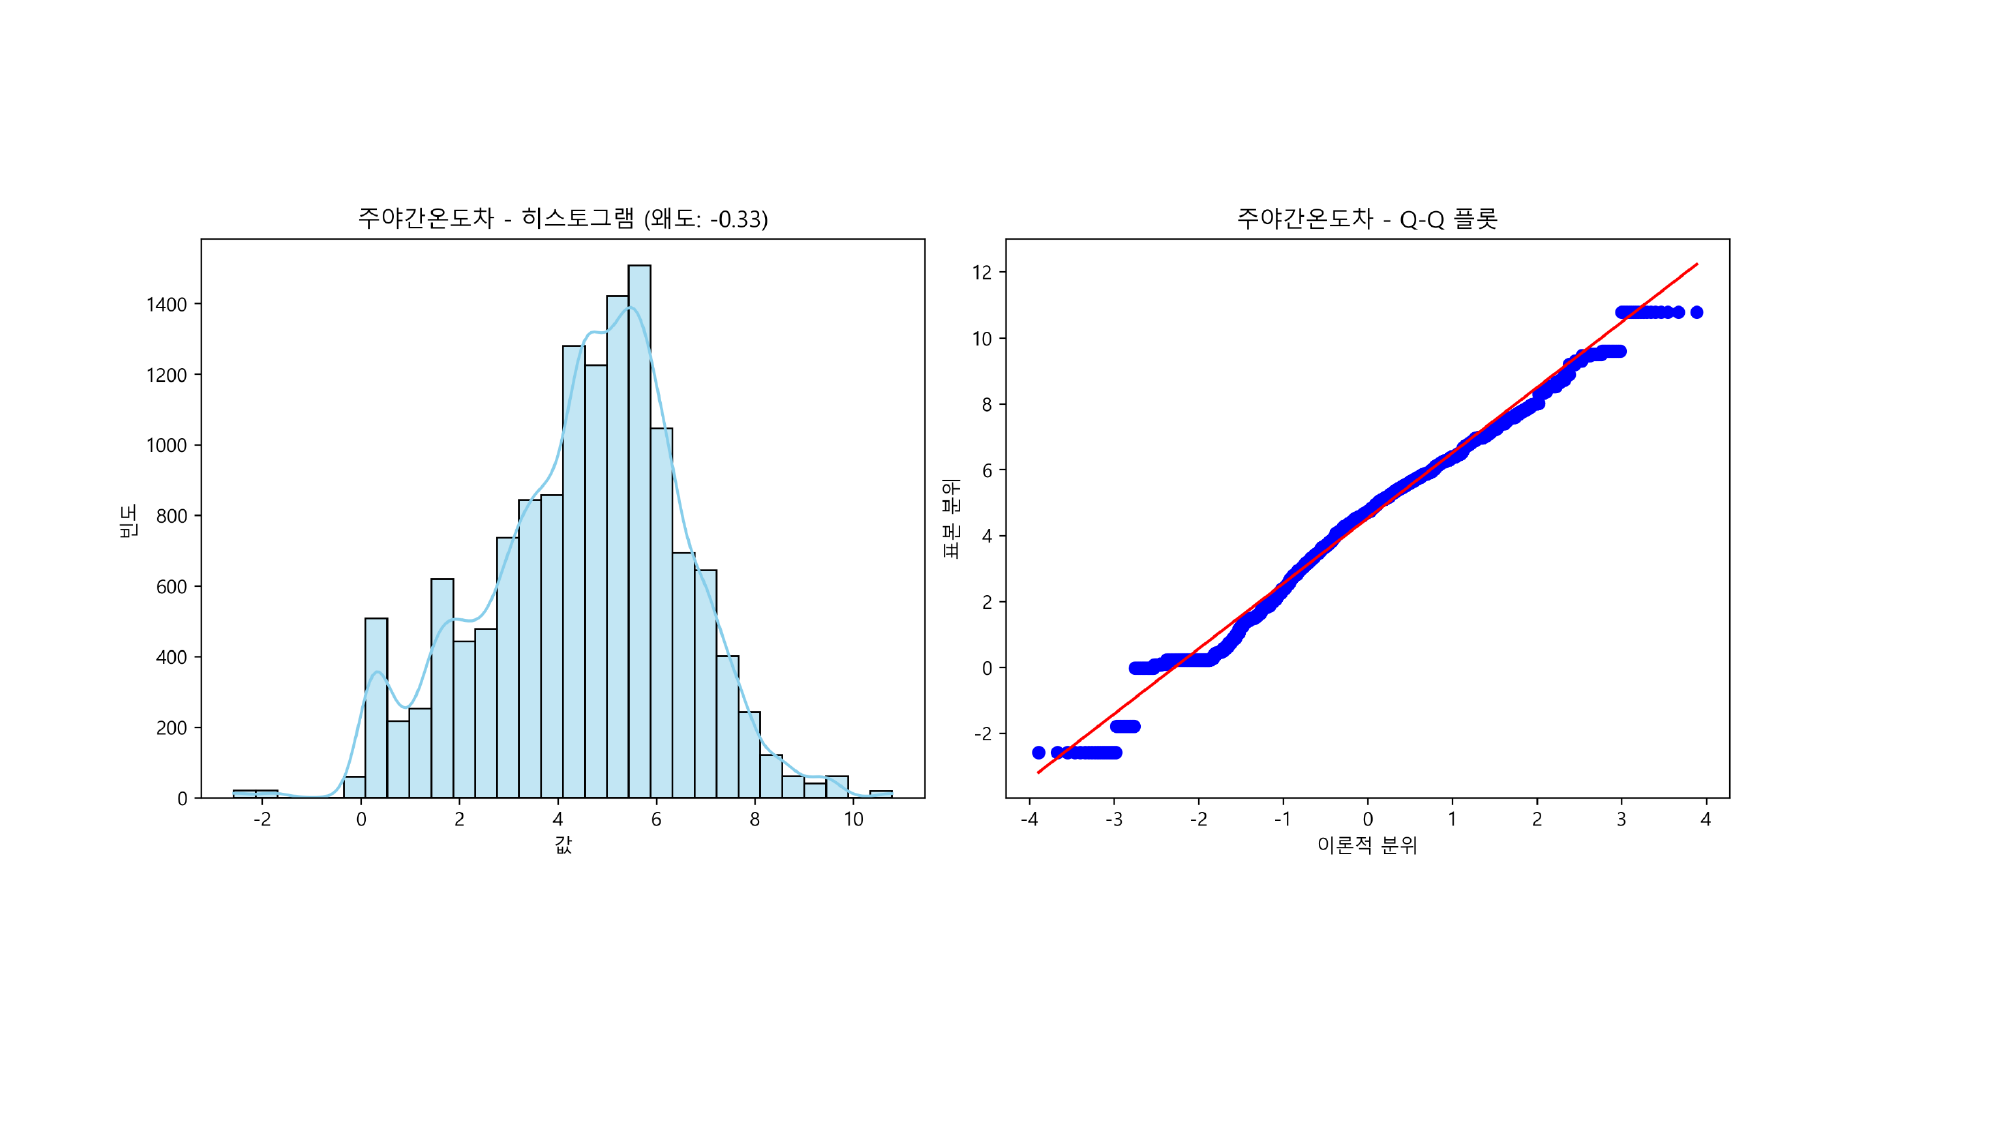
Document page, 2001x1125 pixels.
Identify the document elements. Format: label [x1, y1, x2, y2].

picture [99, 187, 1750, 875]
